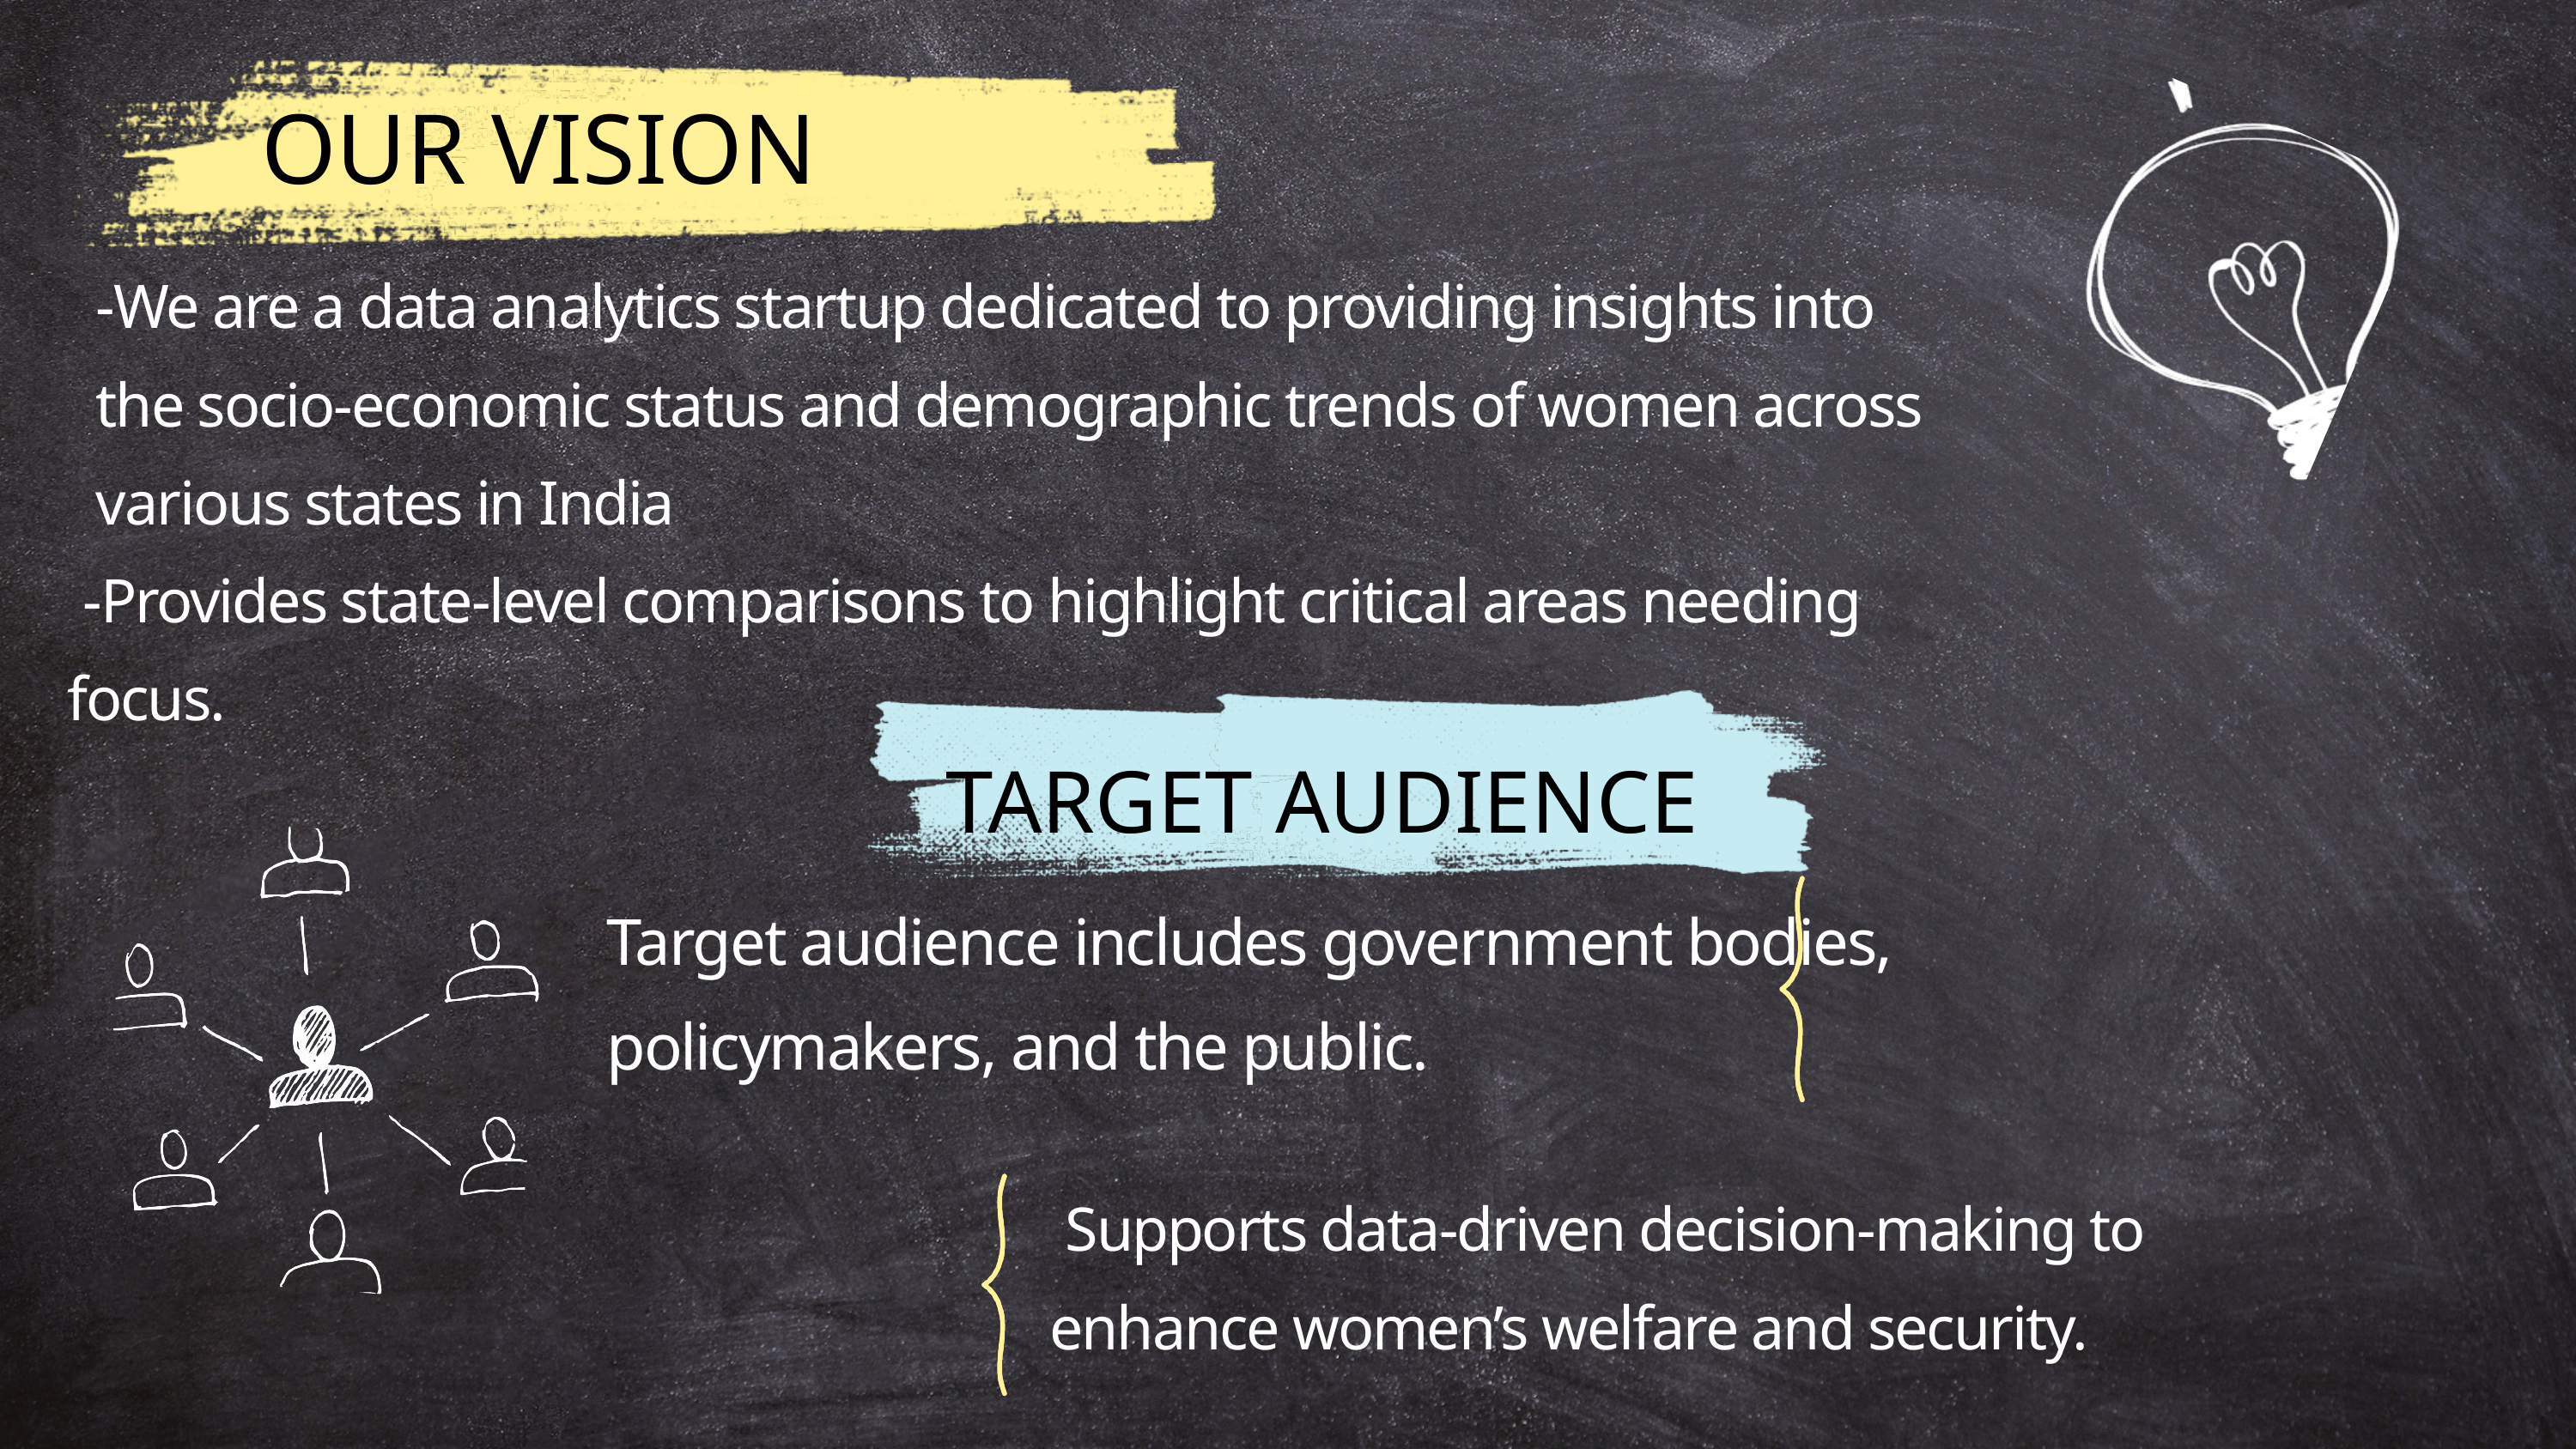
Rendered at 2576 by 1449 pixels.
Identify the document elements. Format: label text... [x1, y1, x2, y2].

text_box [1779, 874, 1806, 1104]
text_box [67, 60, 1009, 249]
text_box [377, 70, 1218, 97]
text_box OUR VISION [261, 97, 1693, 203]
text_box Supports data-driven decision-making to enhance women’s welfare and security. [1049, 1164, 2336, 1362]
text_box -We are a data analytics startup dedicated to providing insights into the socio-economic status and demographic trends of women across various states in India [95, 241, 1931, 537]
text_box -Provides state-level comparisons to highlight critical areas needing focus. [67, 536, 1931, 733]
text_box [1202, 851, 1834, 873]
text_box [377, 203, 1218, 239]
text_box [2020, 70, 2432, 500]
text_box [95, 815, 550, 1304]
text_box [981, 1172, 1008, 1397]
text_box [0, 0, 2576, 1449]
text_box TARGET AUDIENCE [945, 755, 2378, 851]
text_box [1202, 690, 1834, 755]
text_box Target audience includes government bodies, policymakers, and the public. [606, 873, 1893, 1082]
text_box [862, 698, 1202, 873]
